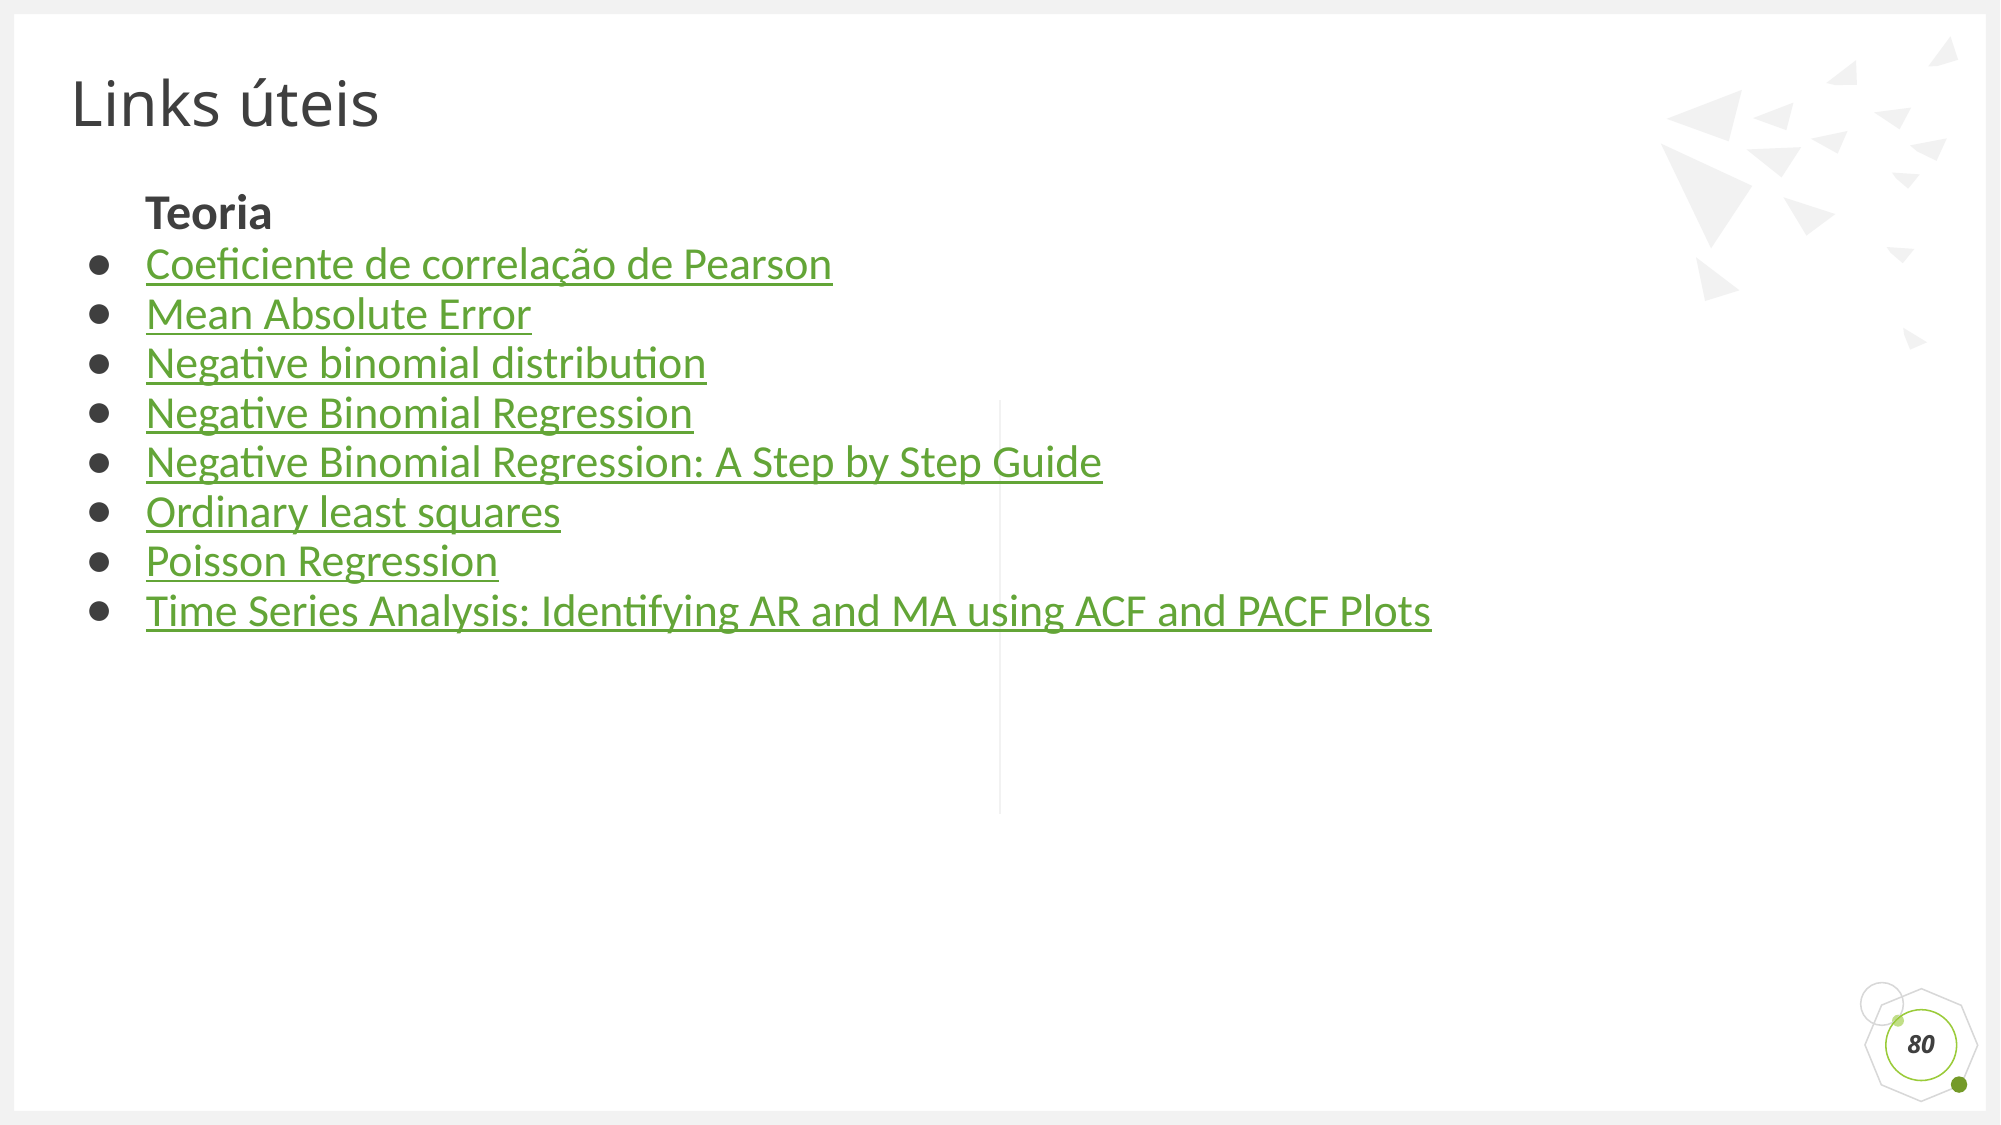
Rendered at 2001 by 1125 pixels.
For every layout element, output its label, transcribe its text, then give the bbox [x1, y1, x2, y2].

list Teoria Coeficiente de correlação de Pearson Mean Absolute Error Negative binomial distribution Negative Binomial Regression Negative Binomial Regression: A Step by Step Guide Ordinary least squares Poisson Regression Time Series Analysis: Identifying AR and MA using ACF and PACF Plots [70, 186, 1869, 1031]
title Links úteis [70, 70, 1932, 142]
slide_number ‹#› [1885, 1008, 1958, 1082]
